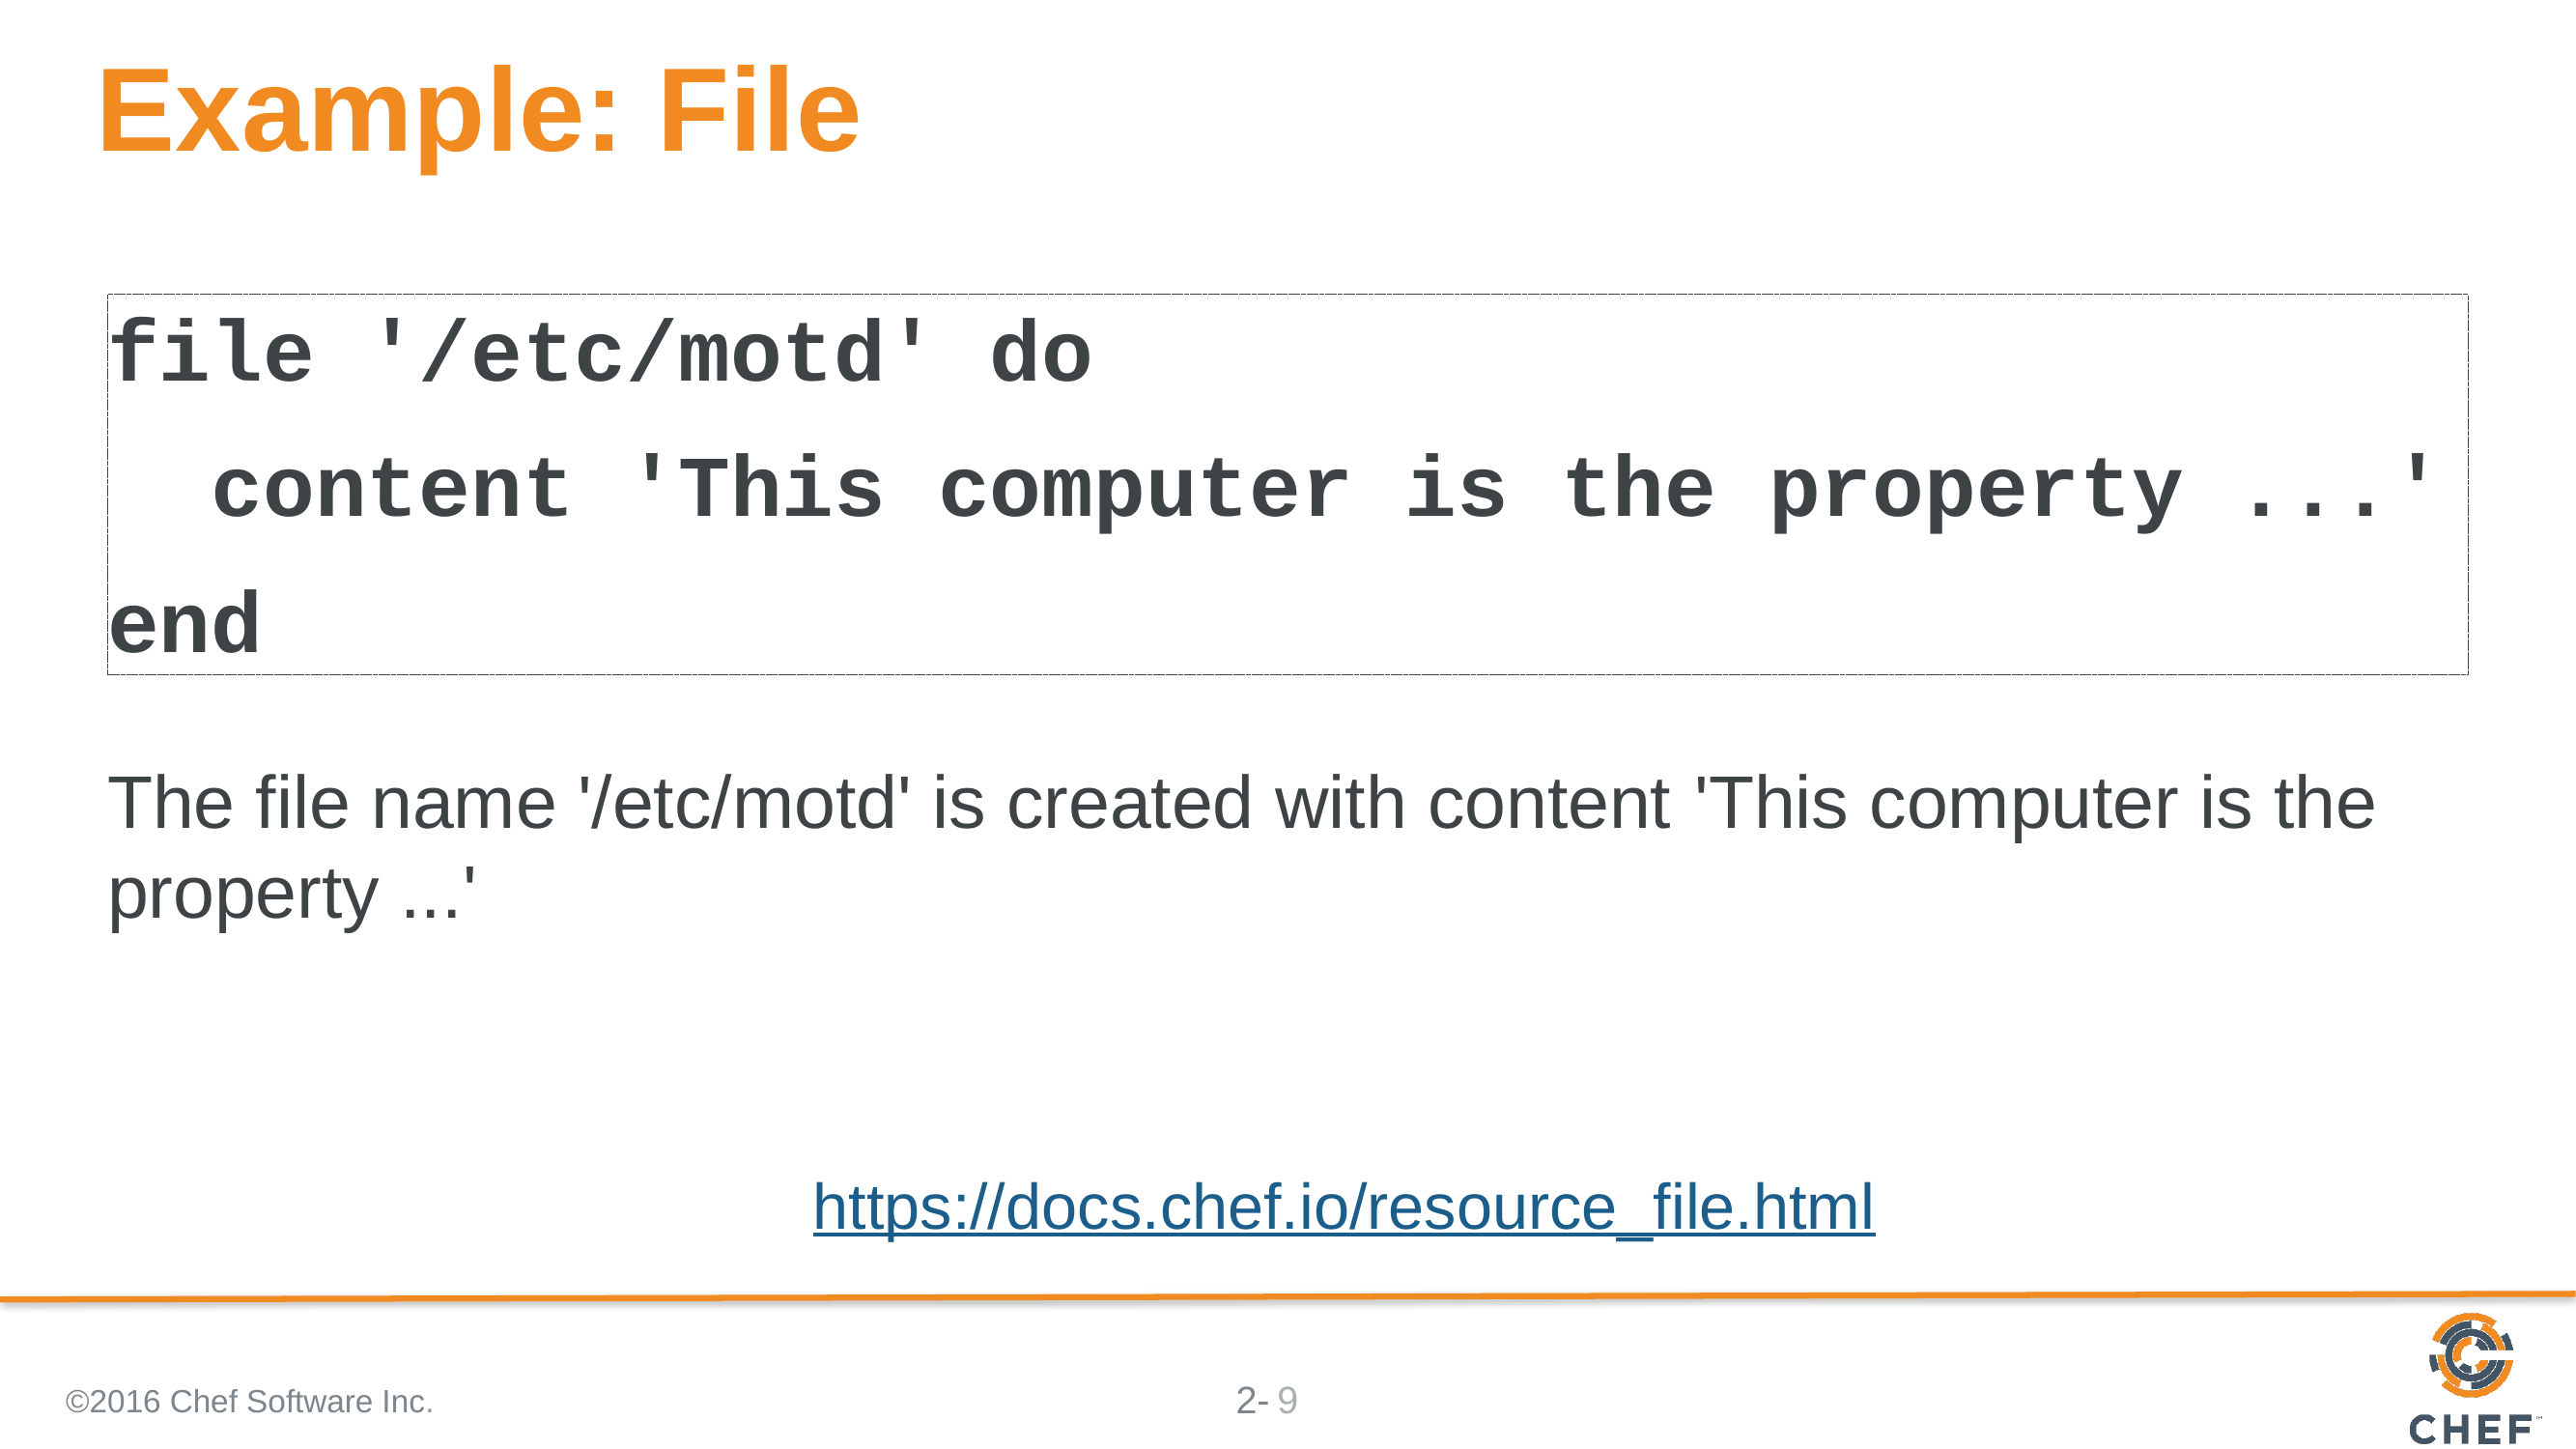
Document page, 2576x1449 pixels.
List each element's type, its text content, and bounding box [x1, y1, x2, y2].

title Example: File [96, 48, 2463, 180]
list file '/etc/motd' do content 'This computer is the property ...' end [107, 294, 2469, 675]
footer ©2016 Chef Software Inc. [51, 1359, 952, 1440]
text_box The file name '/etc/motd' is created with content 'This computer is the property ...' [107, 753, 2469, 1125]
slide_number 9 [998, 1359, 1578, 1437]
text_box https://docs.chef.io/resource_file.html [674, 1164, 2014, 1262]
picture [2399, 1297, 2550, 1449]
